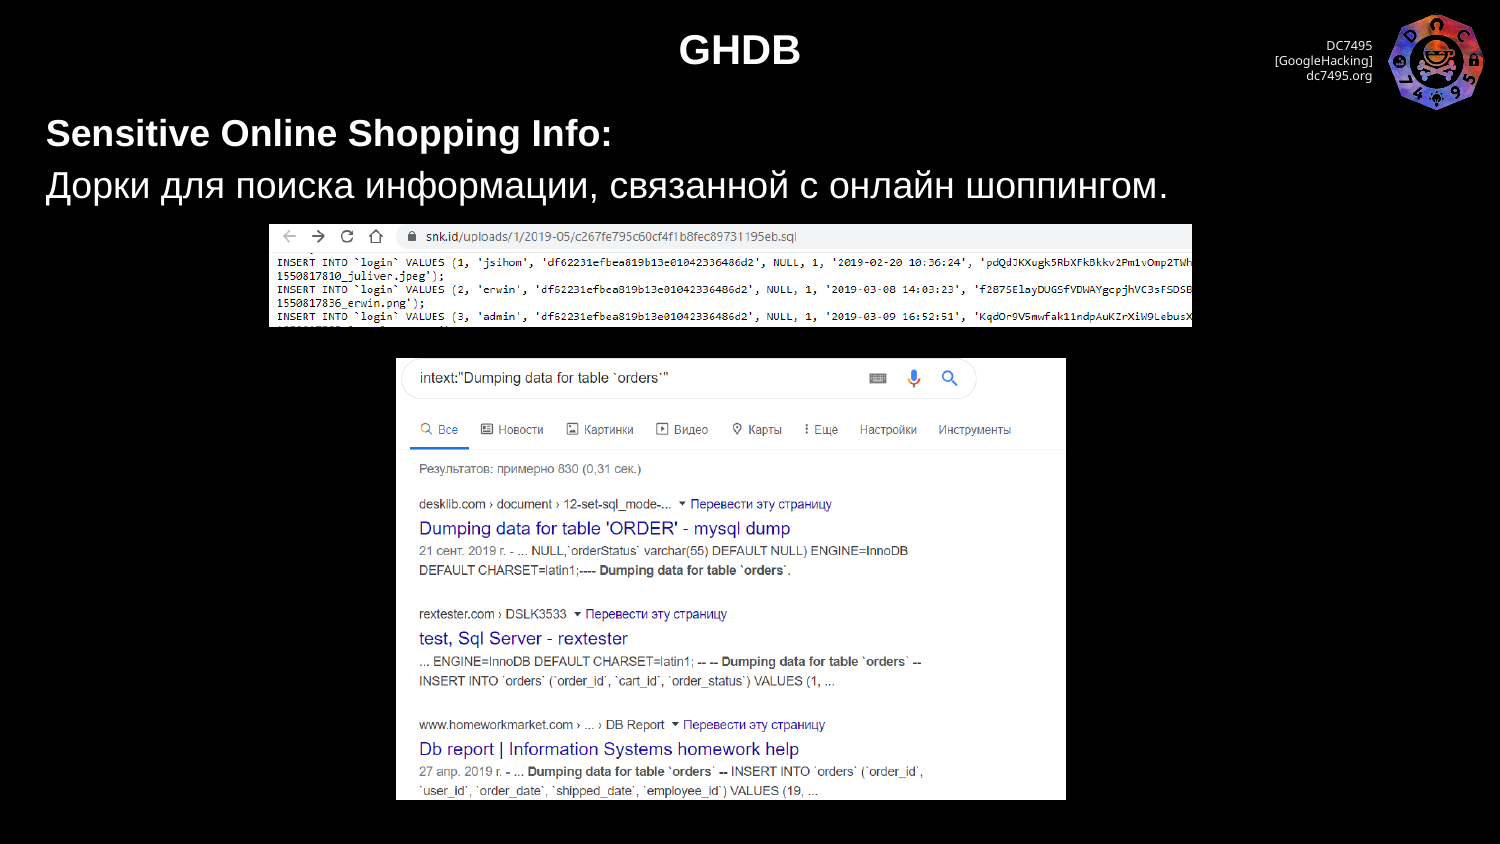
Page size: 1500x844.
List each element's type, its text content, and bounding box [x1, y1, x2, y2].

picture [1385, 10, 1488, 113]
list GHDB Sensitive Online Shopping Info: Дорки для поиска информации, связанной с онлайн шоппингом. [12, 0, 1450, 809]
picture [395, 357, 1066, 800]
text_box DC7495 [GoogleHacking] dc7495.org [1115, 37, 1373, 113]
picture [269, 223, 1192, 328]
